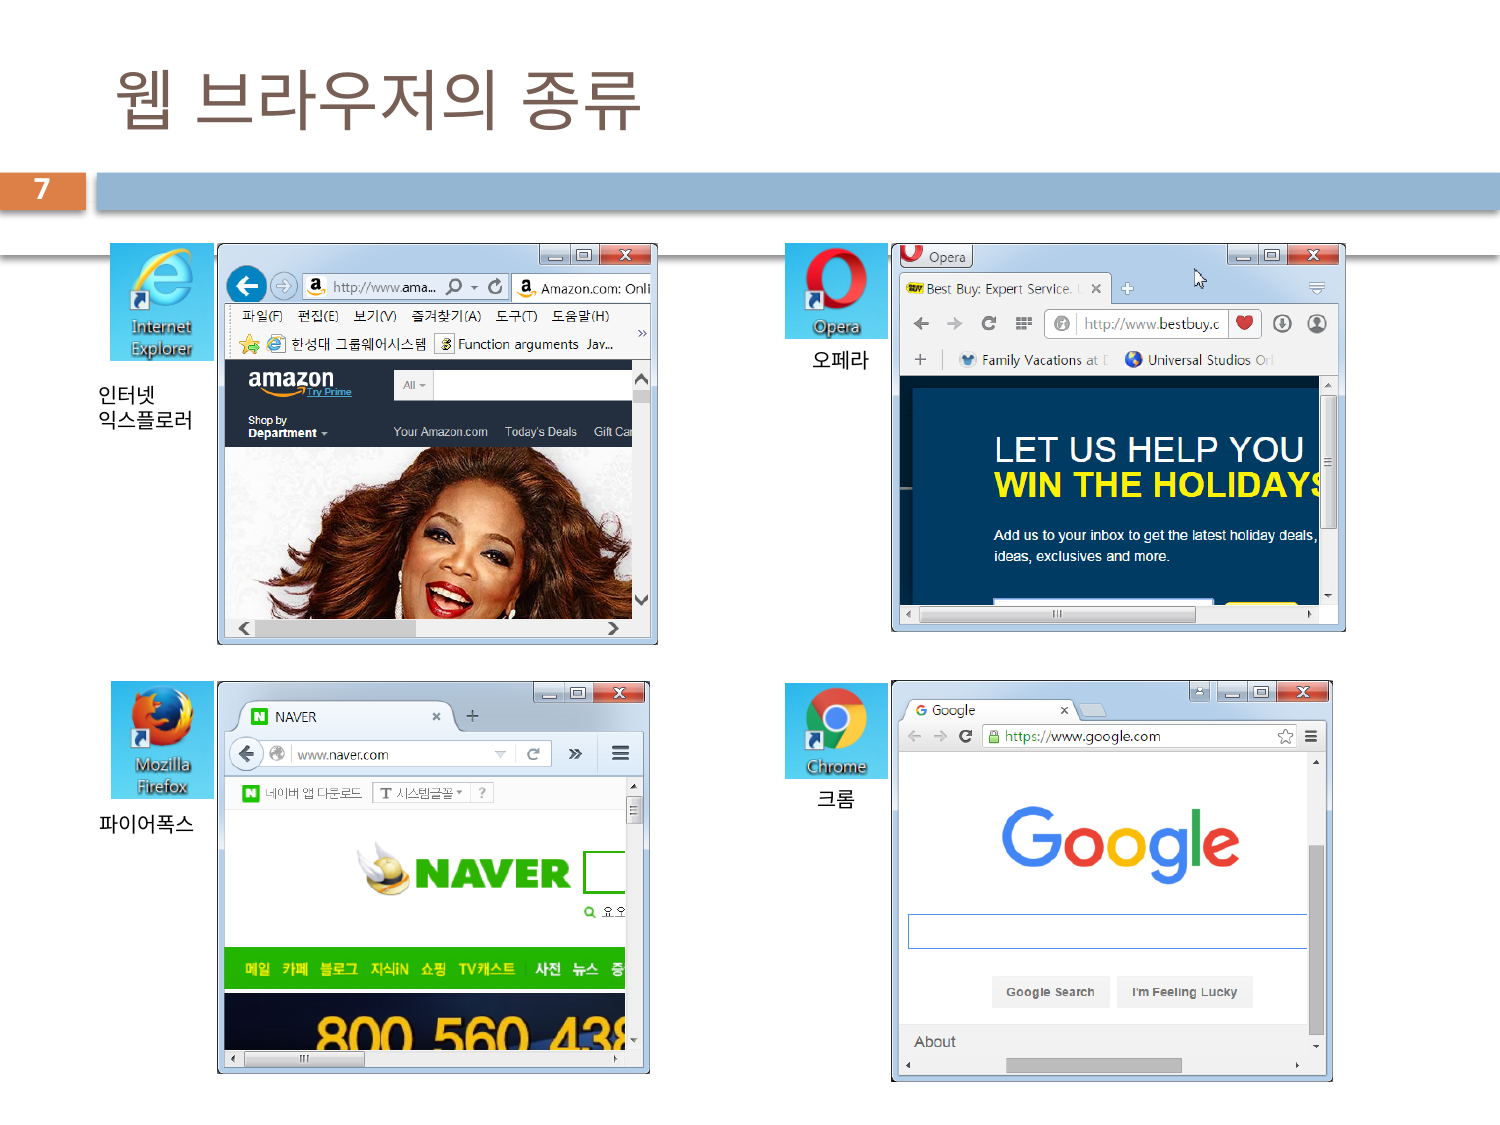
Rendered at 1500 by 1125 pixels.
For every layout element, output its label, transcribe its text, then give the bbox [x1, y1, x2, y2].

title 웹 브라우저의 종류 [99, 37, 1438, 161]
slide_number 7 [0, 170, 87, 211]
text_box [78, 243, 1346, 1082]
